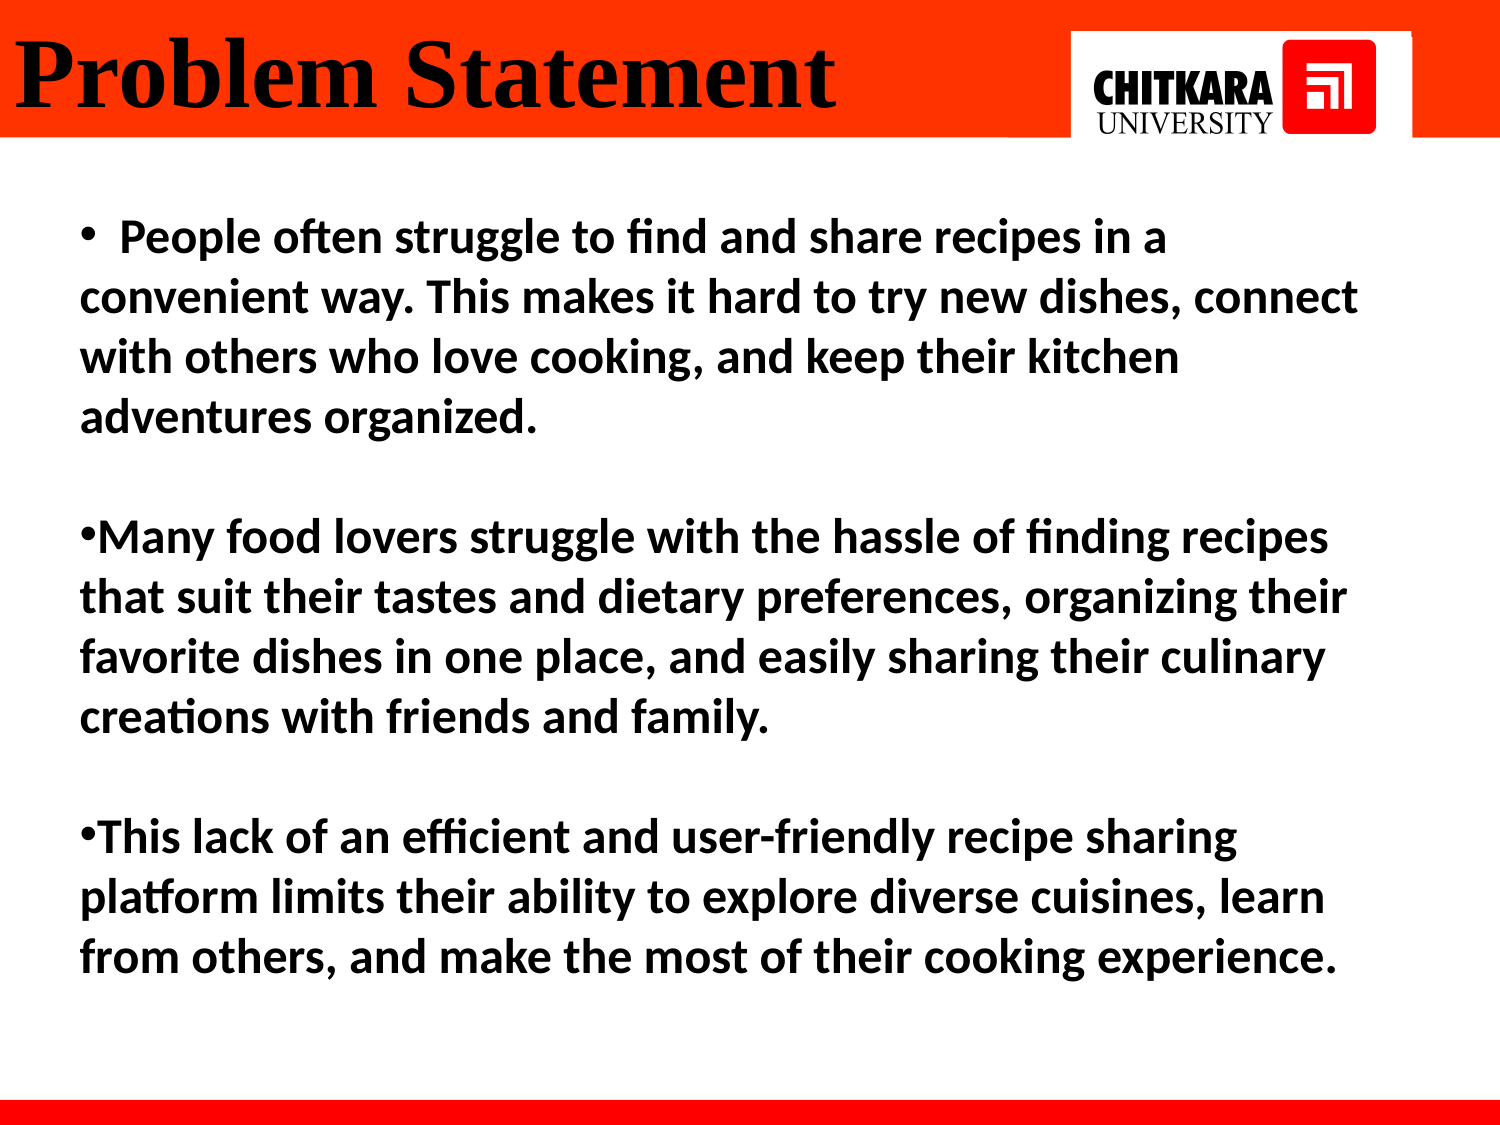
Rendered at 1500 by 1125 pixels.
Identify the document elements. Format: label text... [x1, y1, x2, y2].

text_box People often struggle to find and share recipes in a convenient way. This makes it hard to try new dishes, connect with others who love cooking, and keep their kitchen adventures organized. Many food lovers struggle with the hassle of finding recipes that suit their tastes and dietary preferences, organizing their favorite dishes in one place, and easily sharing their culinary creations with friends and family. This lack of an efficient and user-friendly recipe sharing platform limits their ability to explore diverse cuisines, learn from others, and make the most of their cooking experience. [64, 196, 1400, 991]
picture [1074, 37, 1391, 138]
text_box Problem Statement [0, 0, 886, 135]
